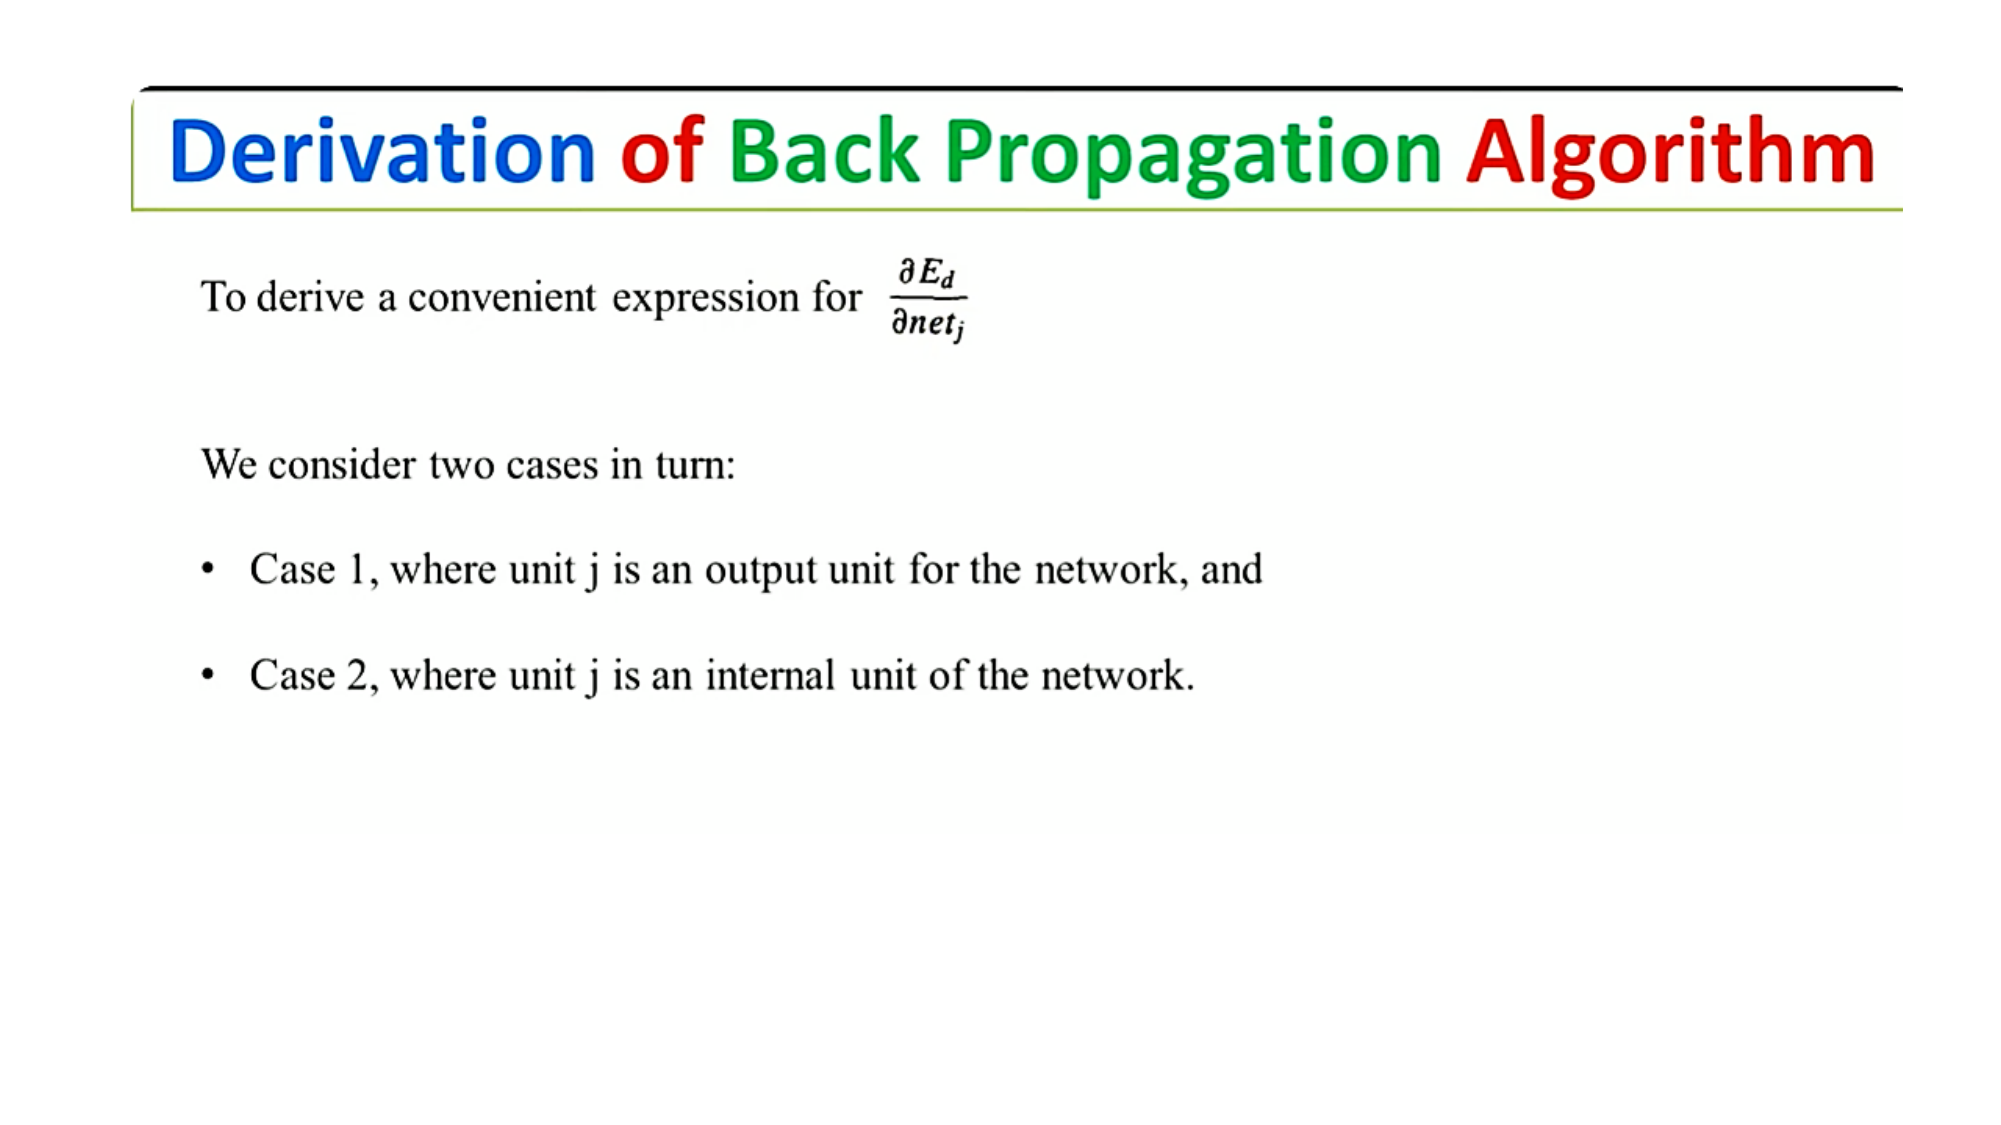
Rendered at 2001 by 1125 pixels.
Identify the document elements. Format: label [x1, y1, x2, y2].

picture [97, 68, 1903, 834]
